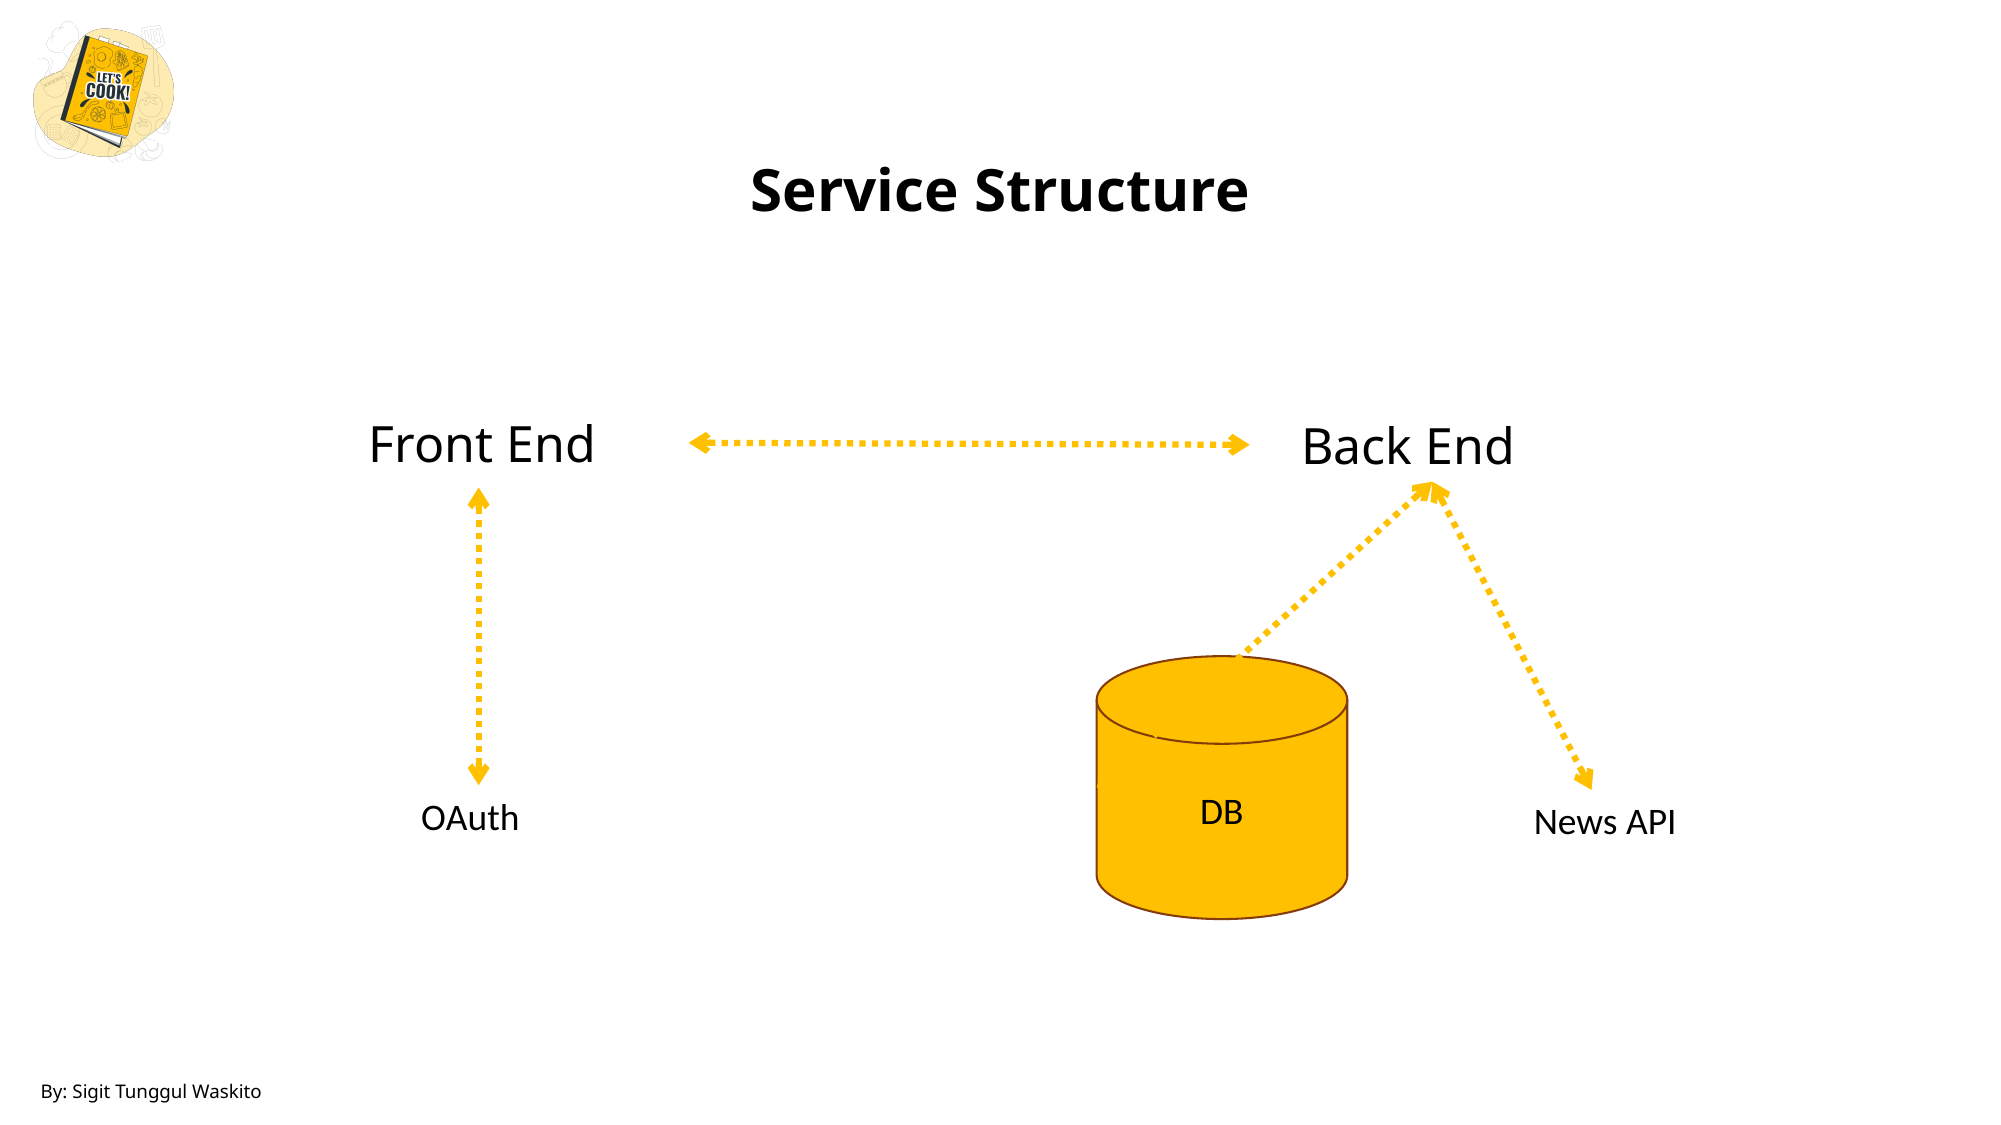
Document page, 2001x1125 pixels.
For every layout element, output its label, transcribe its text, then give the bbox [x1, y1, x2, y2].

text_box DB [1095, 655, 1349, 921]
text_box Service Structure [510, 145, 1490, 231]
text_box Back End [1286, 406, 1579, 482]
text_box By: Sigit Tunggul Waskito [25, 1072, 277, 1110]
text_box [1221, 482, 1432, 657]
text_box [1432, 482, 1592, 790]
text_box OAuth [406, 785, 752, 845]
text_box News API [1519, 789, 1864, 850]
text_box Front End [353, 404, 674, 480]
picture [29, 19, 177, 167]
